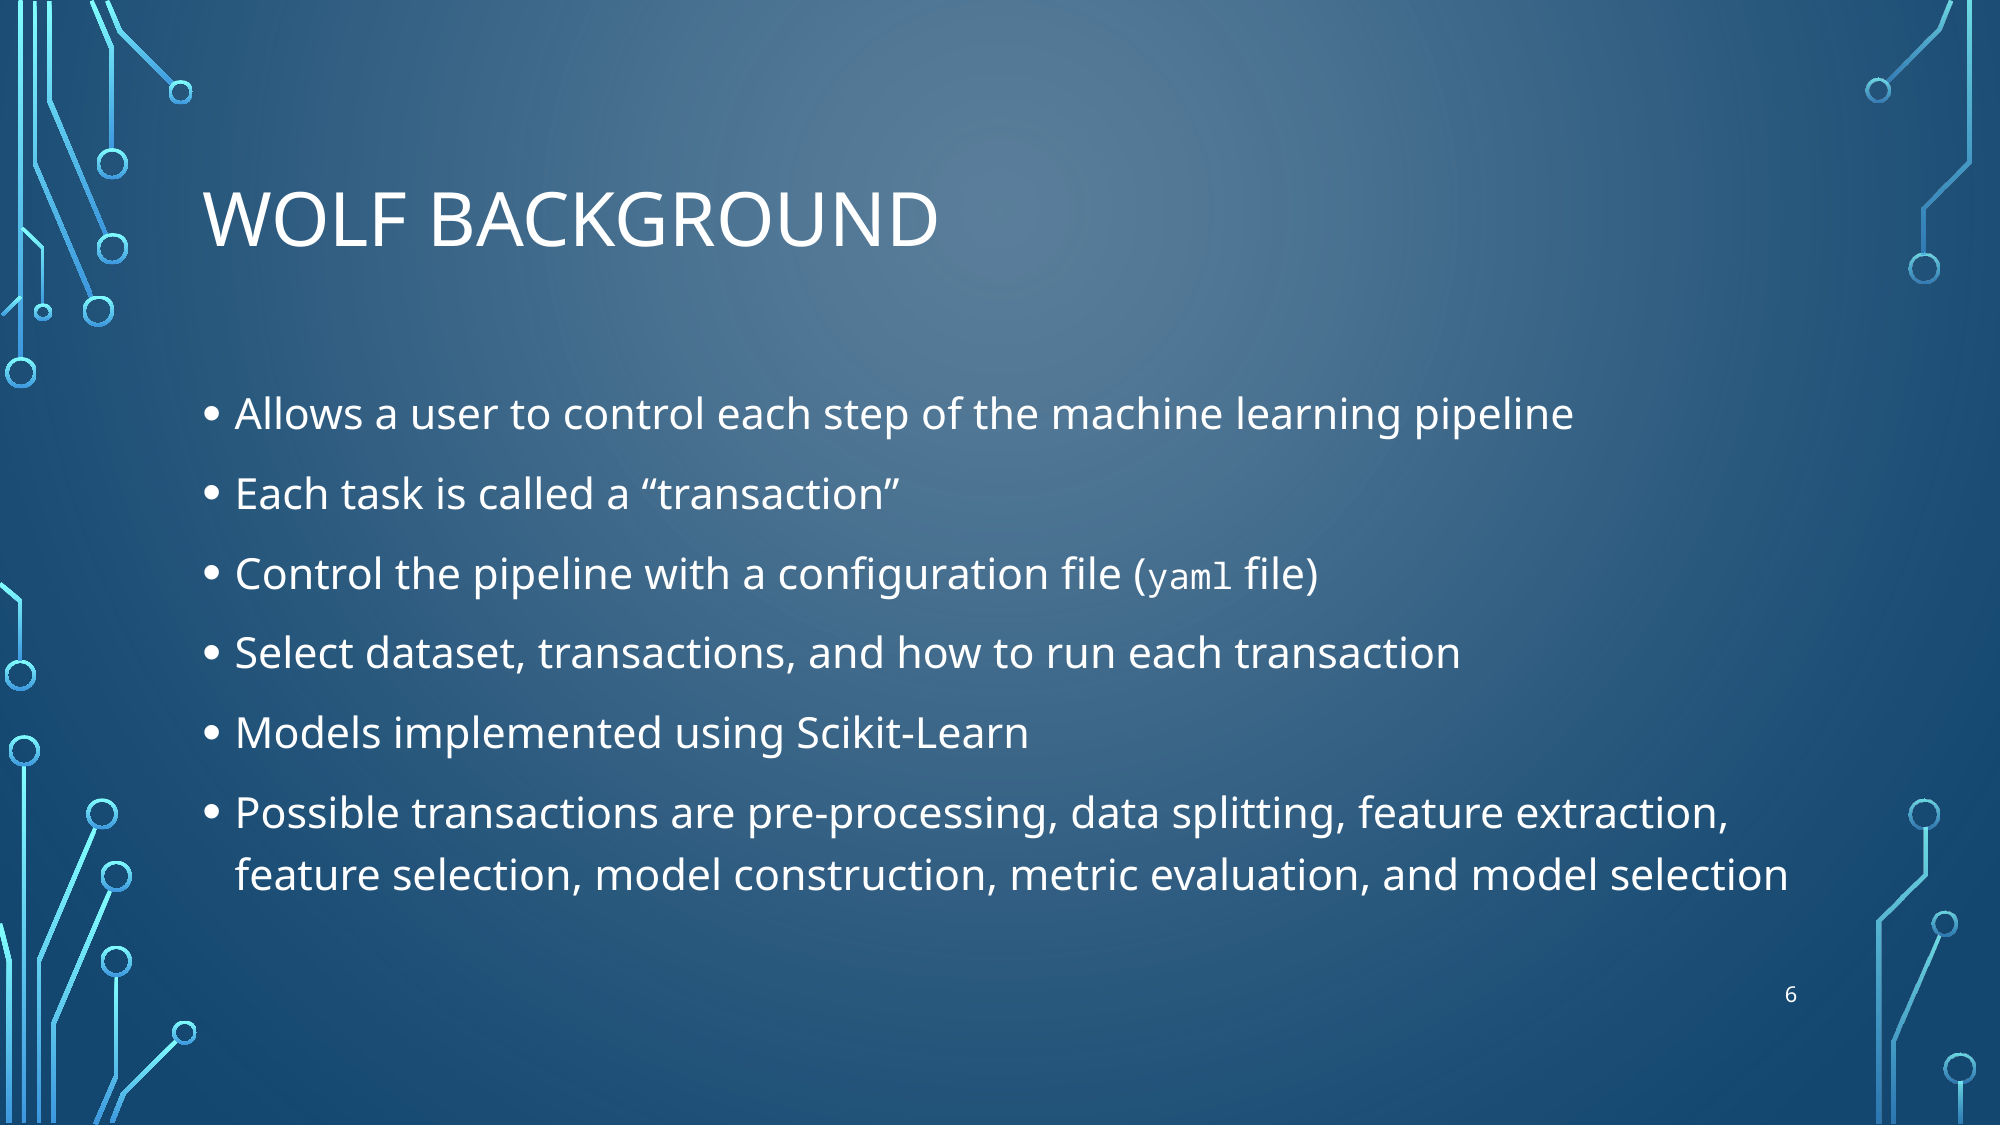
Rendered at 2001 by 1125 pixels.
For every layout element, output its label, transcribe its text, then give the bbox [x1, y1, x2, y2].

list Allows a user to control each step of the machine learning pipeline Each task is called a “transaction” Control the pipeline with a configuration file (yaml file) Select dataset, transactions, and how to run each transaction Models implemented using Scikit-Learn Possible transactions are pre-processing, data splitting, feature extraction, feature selection, model construction, metric evaluation, and model selection [187, 369, 1813, 950]
slide_number 5 [1685, 965, 1813, 1025]
title Wolf background [187, 101, 1813, 344]
